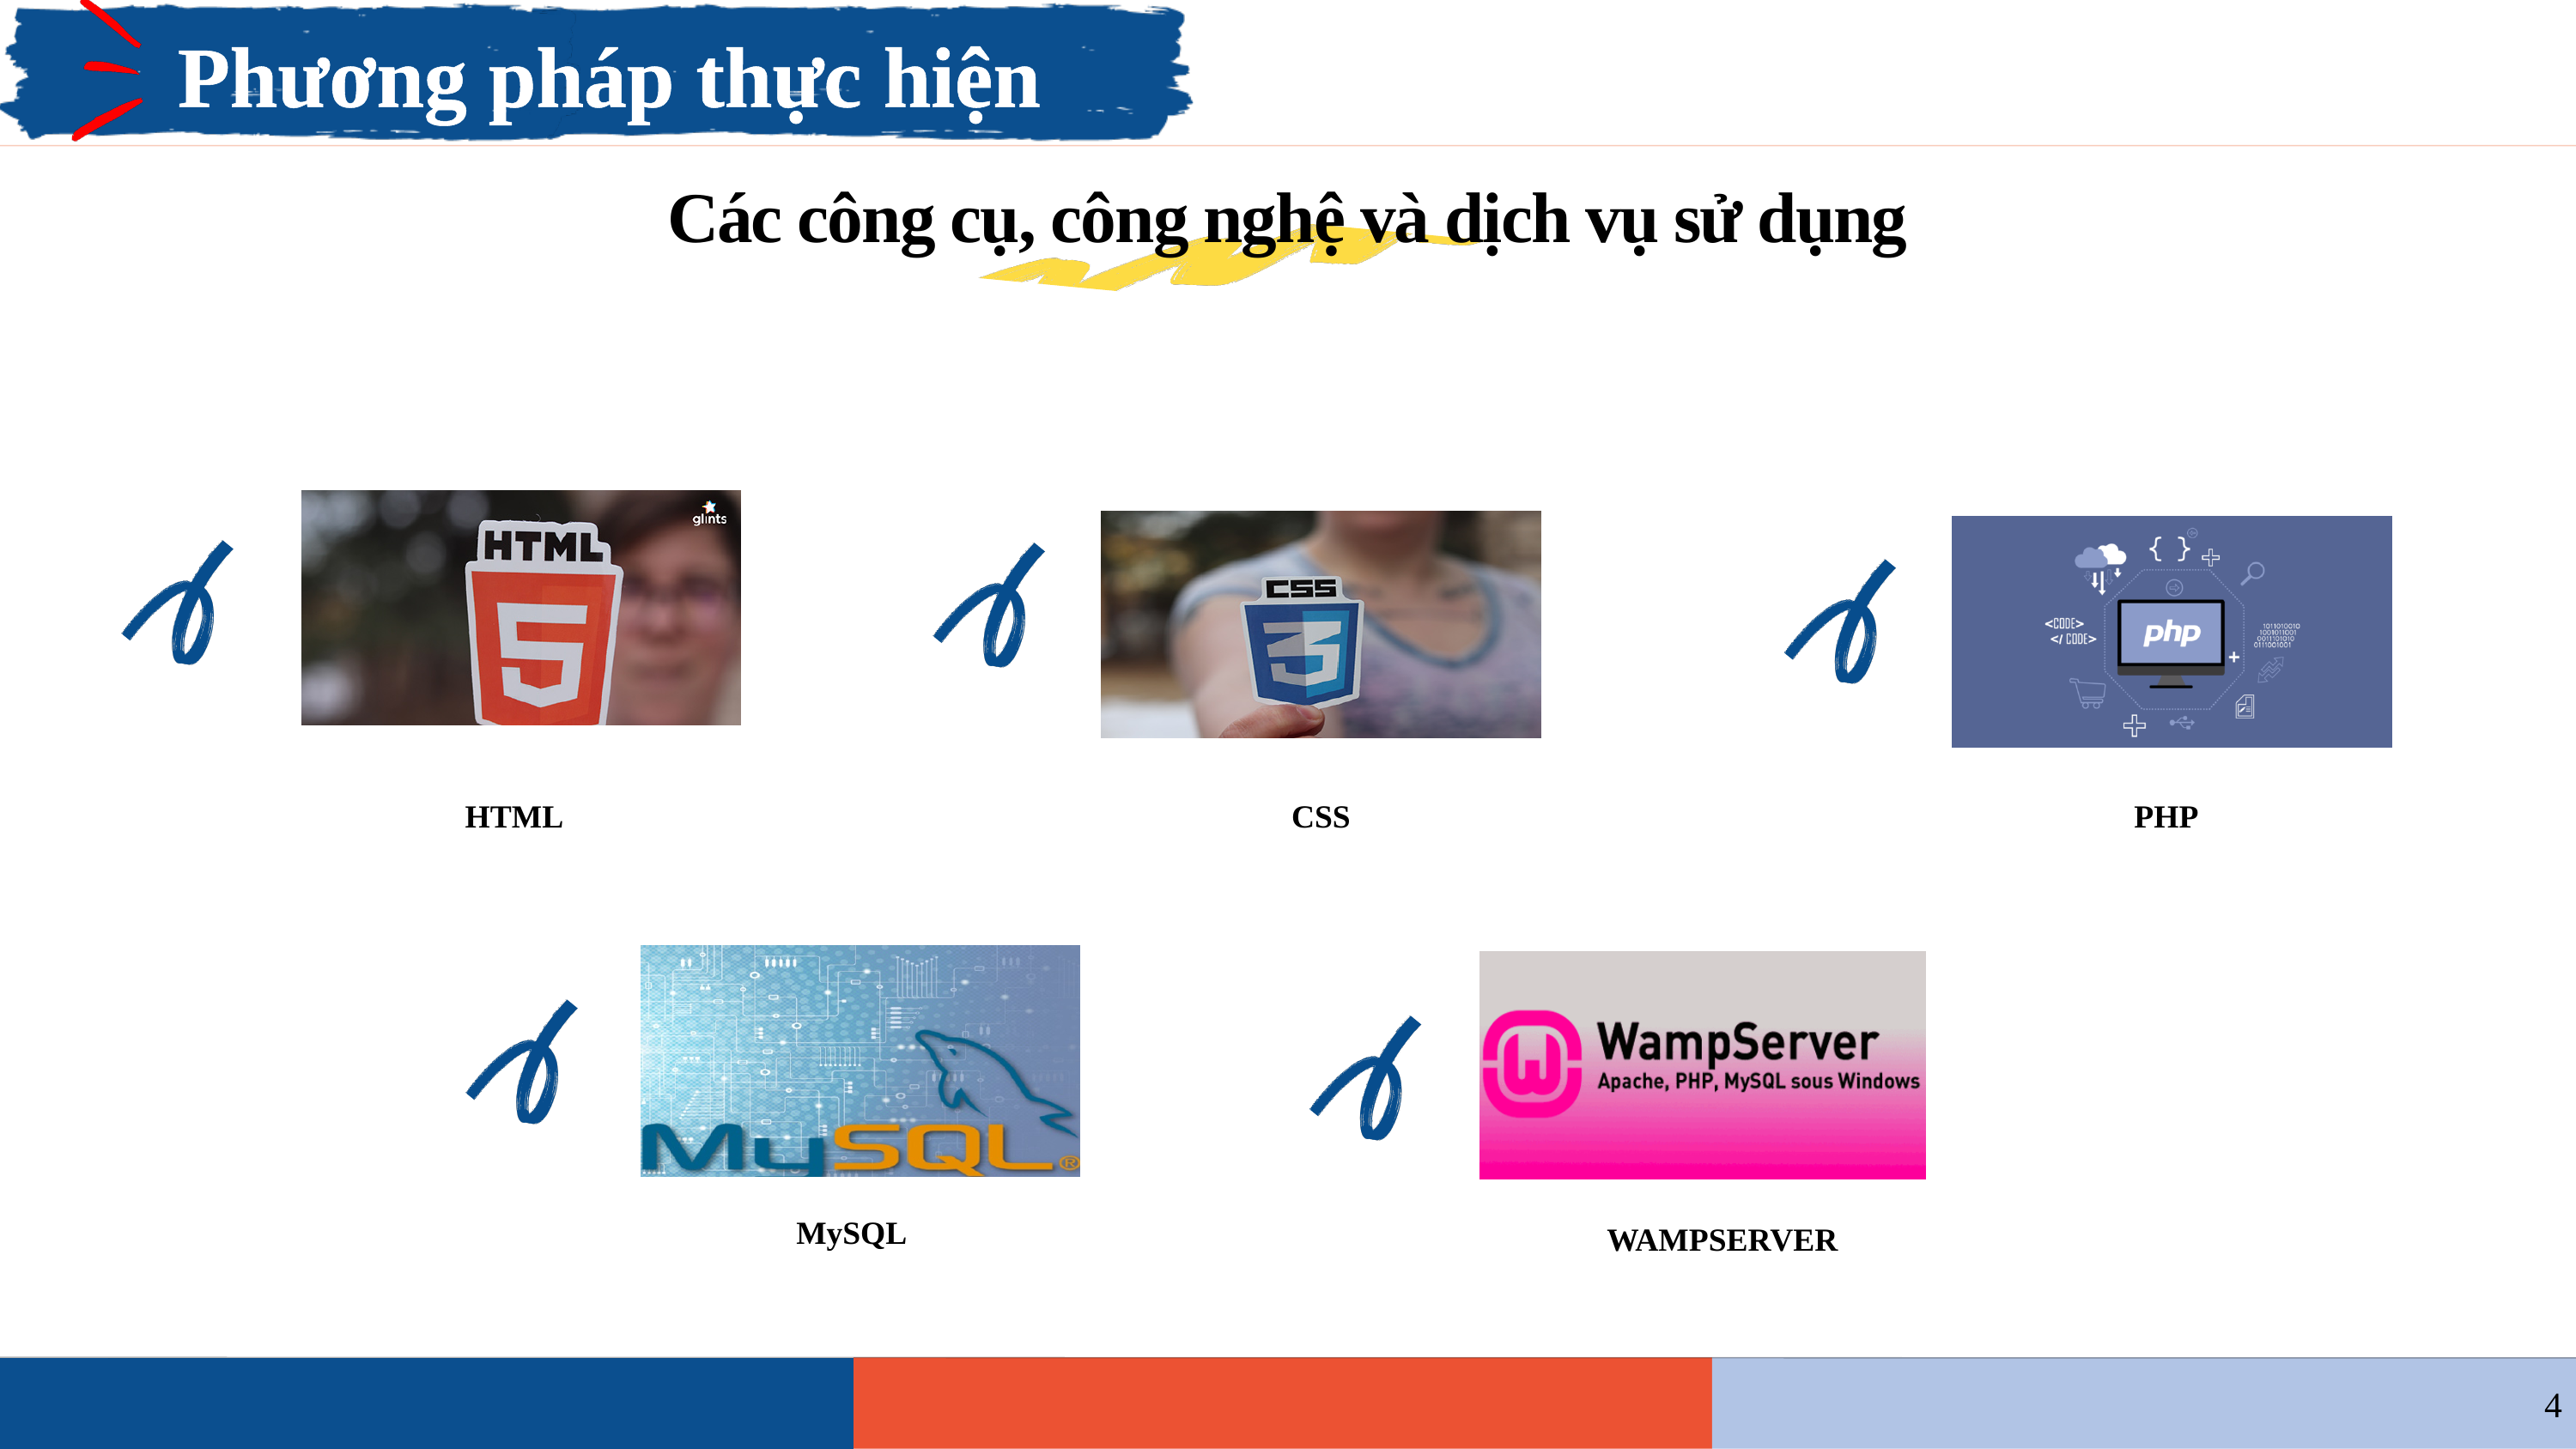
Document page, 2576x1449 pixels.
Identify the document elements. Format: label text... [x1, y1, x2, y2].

picture [301, 490, 741, 725]
text_box PHP [2063, 789, 2269, 840]
slide_number 4 [2426, 1364, 2576, 1442]
picture [641, 945, 1080, 1177]
picture [1479, 951, 1926, 1179]
text_box WAMPSERVER [1594, 1212, 1857, 1264]
text_box MySQL [779, 1205, 925, 1258]
text_box HTML [449, 789, 579, 840]
picture [1952, 516, 2392, 748]
text_box Các công cụ, công nghệ và dịch vụ sử dụng [538, 170, 2038, 257]
text_box [1272, 973, 1478, 1177]
text_box [875, 257, 1620, 338]
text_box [0, 0, 1288, 142]
text_box [428, 956, 635, 1161]
text_box CSS [1256, 789, 1386, 840]
text_box [83, 497, 290, 701]
text_box [895, 500, 1101, 704]
text_box [1746, 516, 1952, 720]
picture [1101, 511, 1541, 738]
